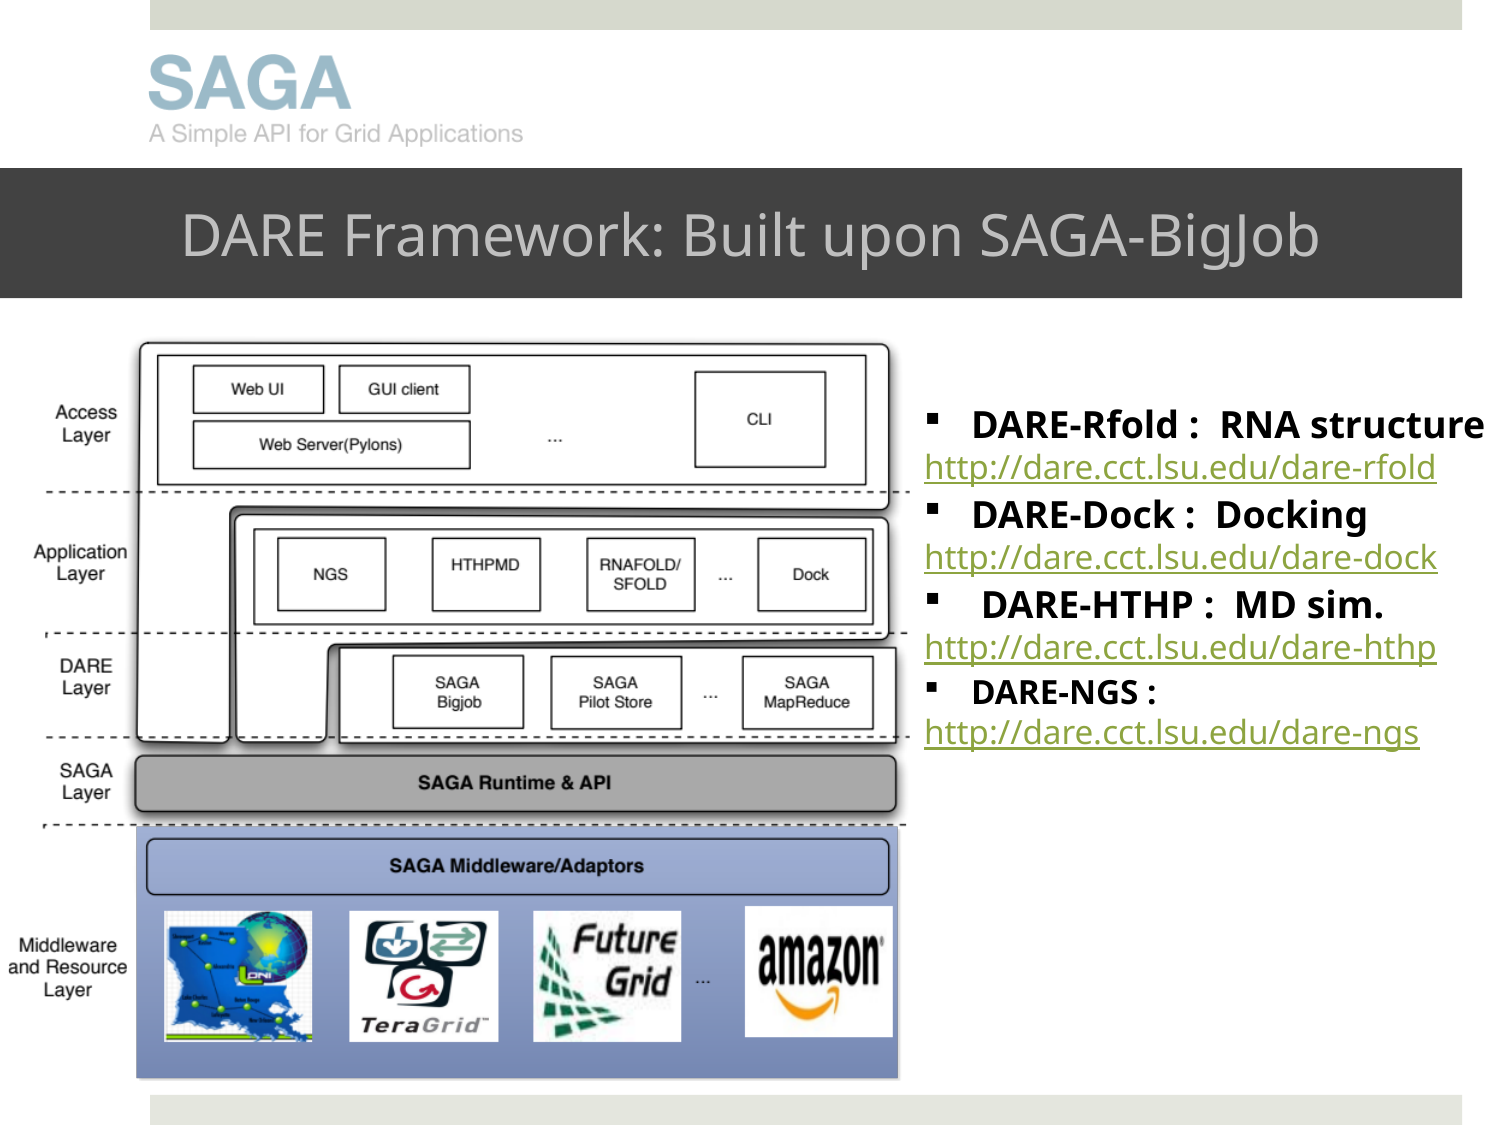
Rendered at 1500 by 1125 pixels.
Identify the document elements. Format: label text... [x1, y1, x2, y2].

picture [148, 54, 523, 147]
text_box DARE-Rfold : RNA structure http://dare.cct.lsu.edu/dare-rfold DARE-Dock : Docking http://dare.cct.lsu.edu/dare-dock DARE-HTHP : MD sim. http://dare.cct.lsu.edu/dare-hthp DARE-NGS : http://dare.cct.lsu.edu/dare-ngs [915, 393, 1500, 764]
title DARE Framework: Built upon SAGA-BigJob [0, 168, 1463, 299]
picture [7, 330, 915, 1082]
